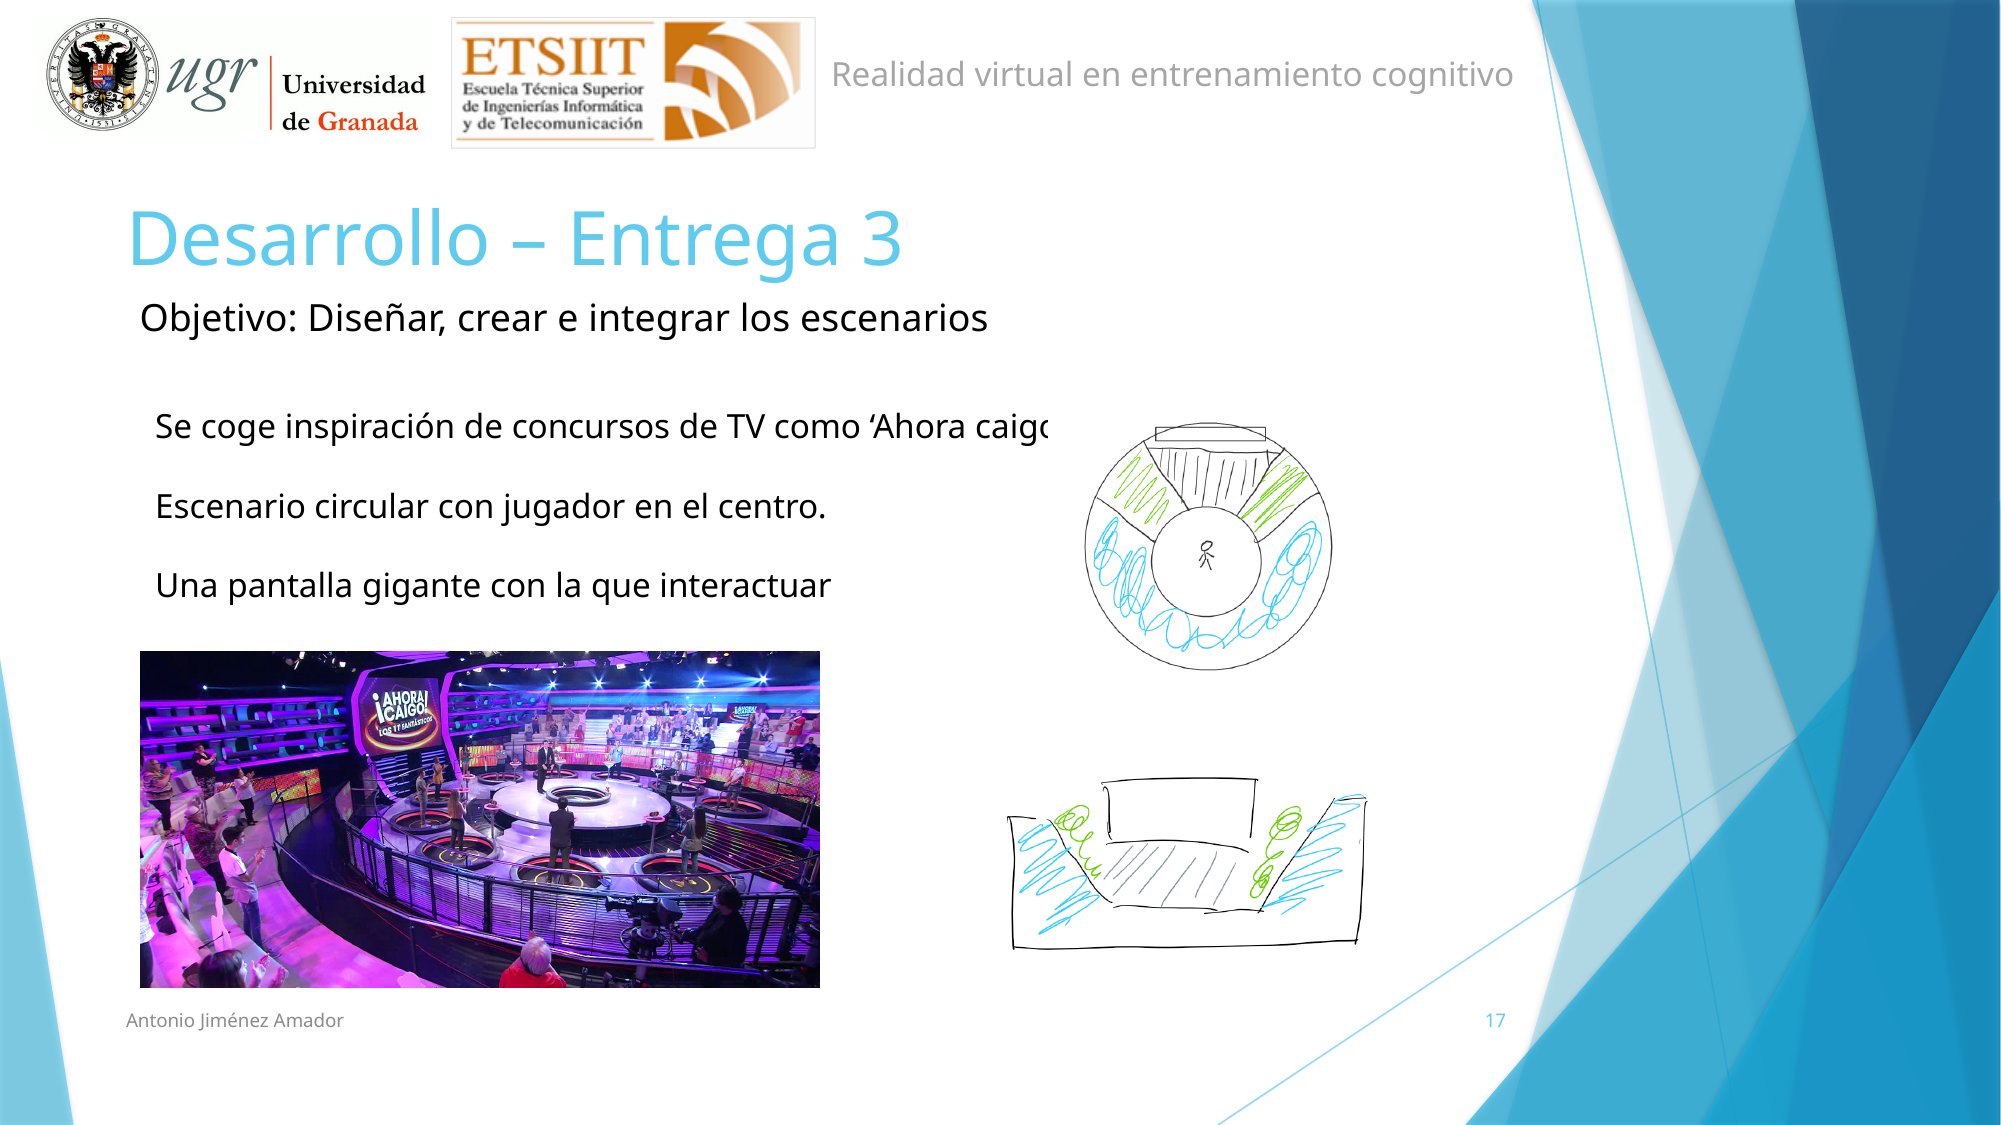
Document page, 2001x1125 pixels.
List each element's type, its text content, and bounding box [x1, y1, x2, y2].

picture [449, 15, 817, 151]
picture [139, 651, 820, 988]
title Desarrollo – Entrega 3 [111, 183, 1522, 317]
footer Antonio Jiménez Amador [111, 991, 1145, 1051]
picture [985, 745, 1394, 971]
text_box Objetivo: Diseñar, crear e integrar los escenarios [124, 286, 1394, 347]
text_box Se coge inspiración de concursos de TV como ‘Ahora caigo’ Escenario circular con jugador en el centro. Una pantalla gigante con la que interactuar [140, 397, 1190, 657]
text_box Realidad virtual en entrenamiento cognitivo [822, 46, 1617, 101]
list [37, 15, 427, 133]
slide_number 17 [1409, 991, 1522, 1051]
picture [1047, 406, 1376, 692]
